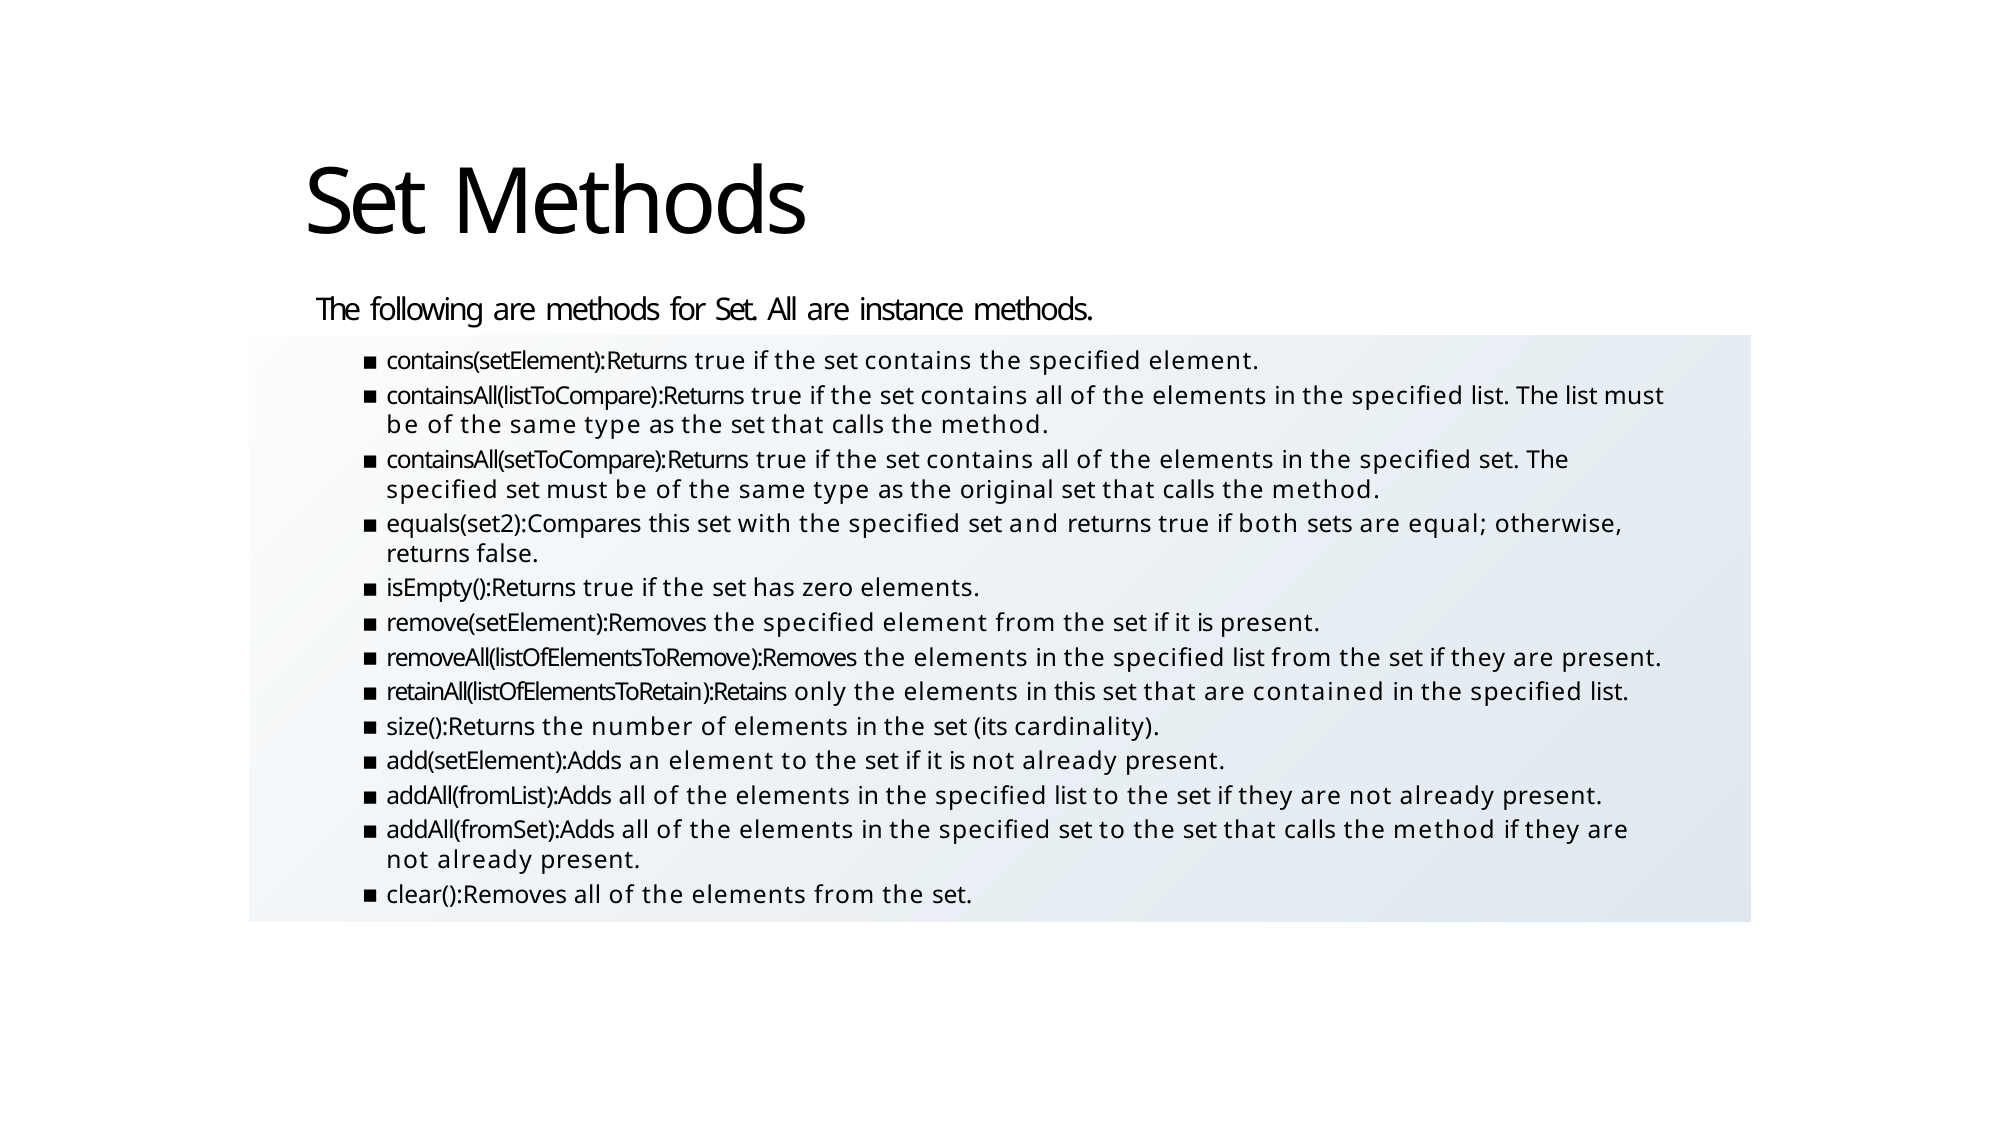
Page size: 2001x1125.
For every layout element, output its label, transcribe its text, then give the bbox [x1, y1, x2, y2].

title Set Methods [284, 109, 899, 299]
text_box The following are methods for Set. All are instance methods. contains(setElement):Returns true if the set contains the specified element. containsAll(listToCompare):Returns true if the set contains all of the elements in the specified list. The list must be of the same type as the set that calls the method. containsAll(setToCompare):Returns true if the set contains all of the elements in the specified set. The specified set must be of the same type as the original set that calls the method. equals(set2):Compares this set with the specified set and returns true if both sets are equal; otherwise, returns false. isEmpty():Returns true if the set has zero elements. remove(setElement):Removes the specified element from the set if it is present. removeAll(listOfElementsToRemove):Removes the elements in the specified list from the set if they are present. retainAll(listOfElementsToRetain):Retains only the elements in this set that are contained in the specified list. size():Returns the number of elements in the set (its cardinality). add(setElement):Adds an element to the set if it is not already present. addAll(fromList):Adds all of the elements in the specified list to the set if they are not already present. addAll(fromSet):Adds all of the elements in the specified set to the set that calls the method if they are not already present. clear():Removes all of the elements from the set. [314, 288, 1714, 335]
picture [249, 335, 1751, 922]
